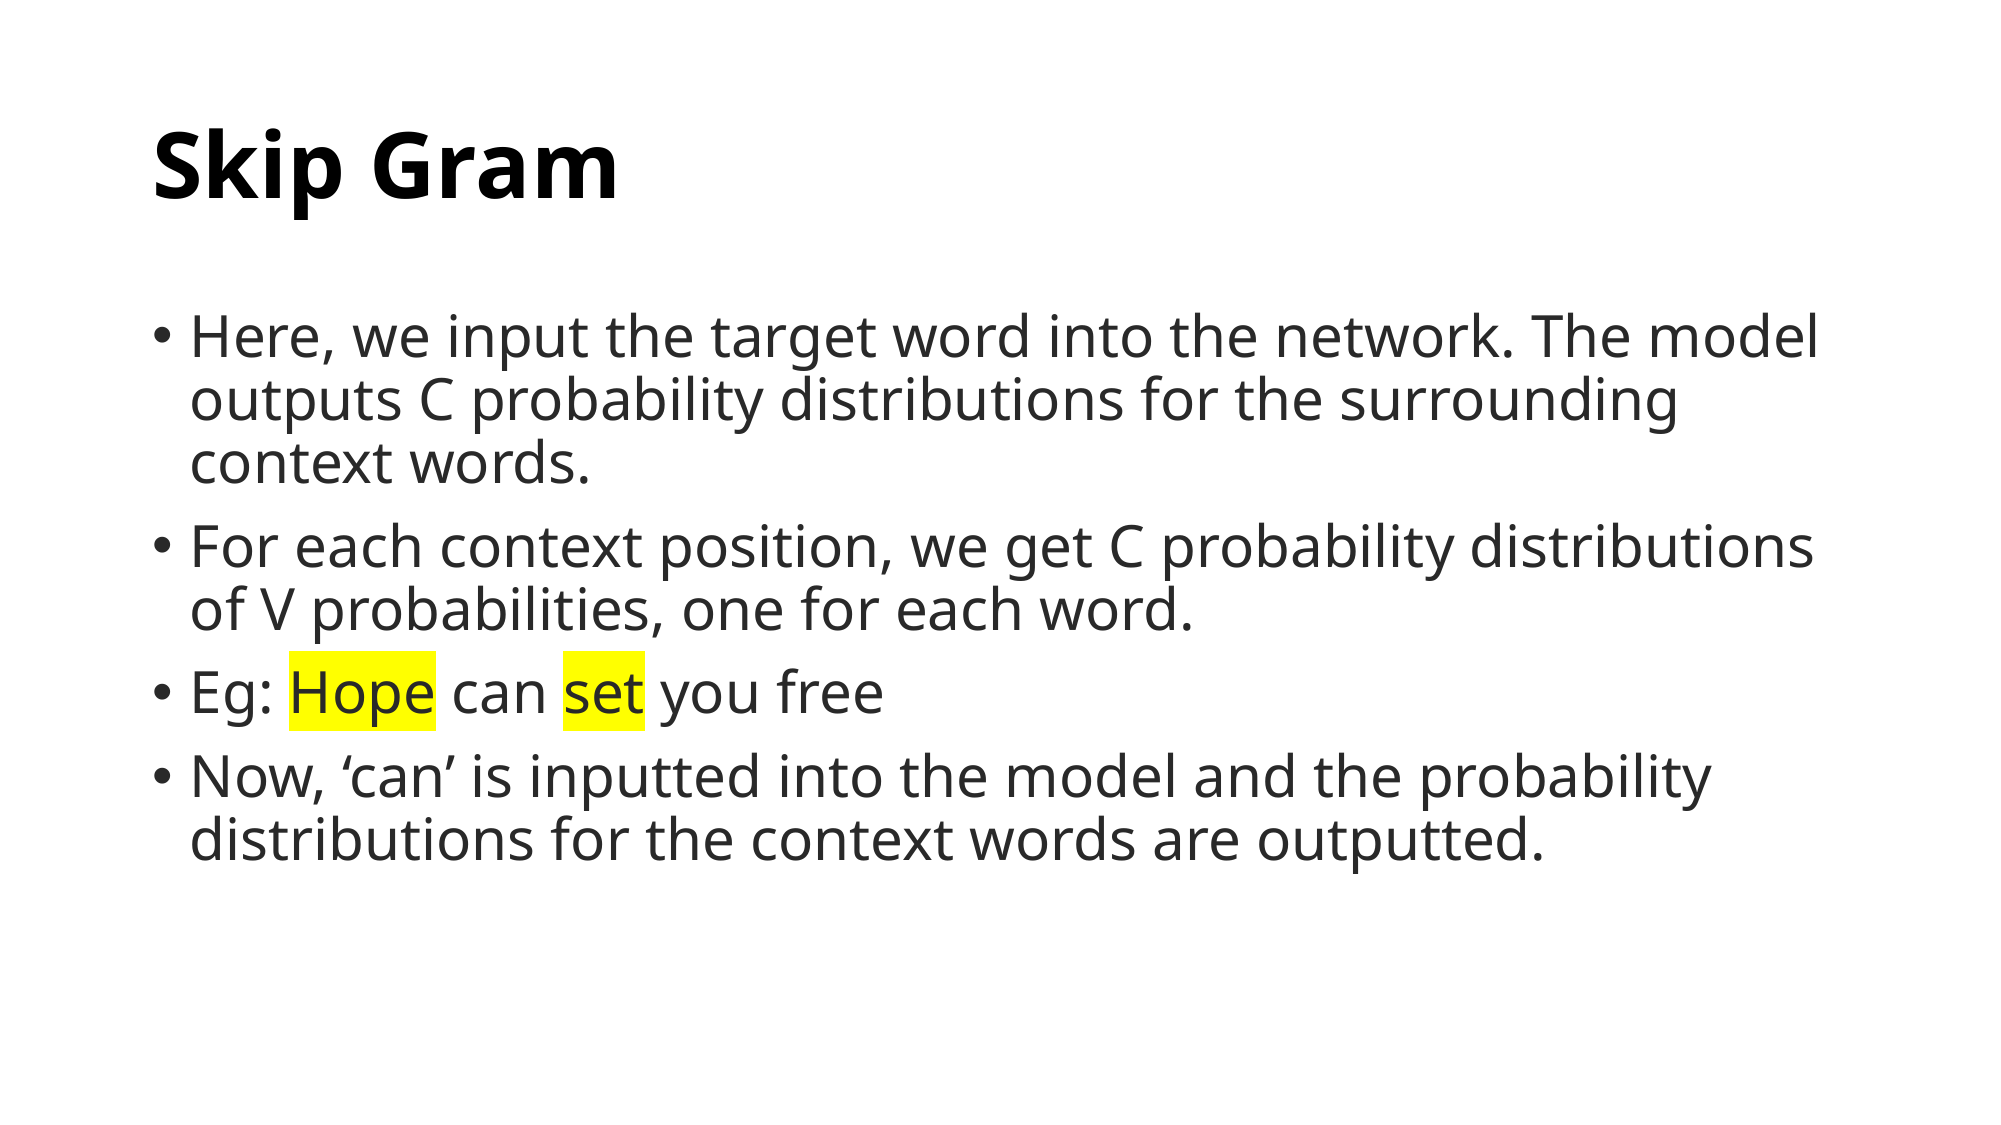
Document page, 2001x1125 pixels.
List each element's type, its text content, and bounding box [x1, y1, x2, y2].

list Here, we input the target word into the network. The model outputs C probability distributions for the surrounding context words. For each context position, we get C probability distributions of V probabilities, one for each word. Eg: Hope can set you free Now, ‘can’ is inputted into the model and the probability distributions for the context words are outputted. [137, 299, 1863, 1014]
title Skip Gram [137, 59, 1863, 278]
